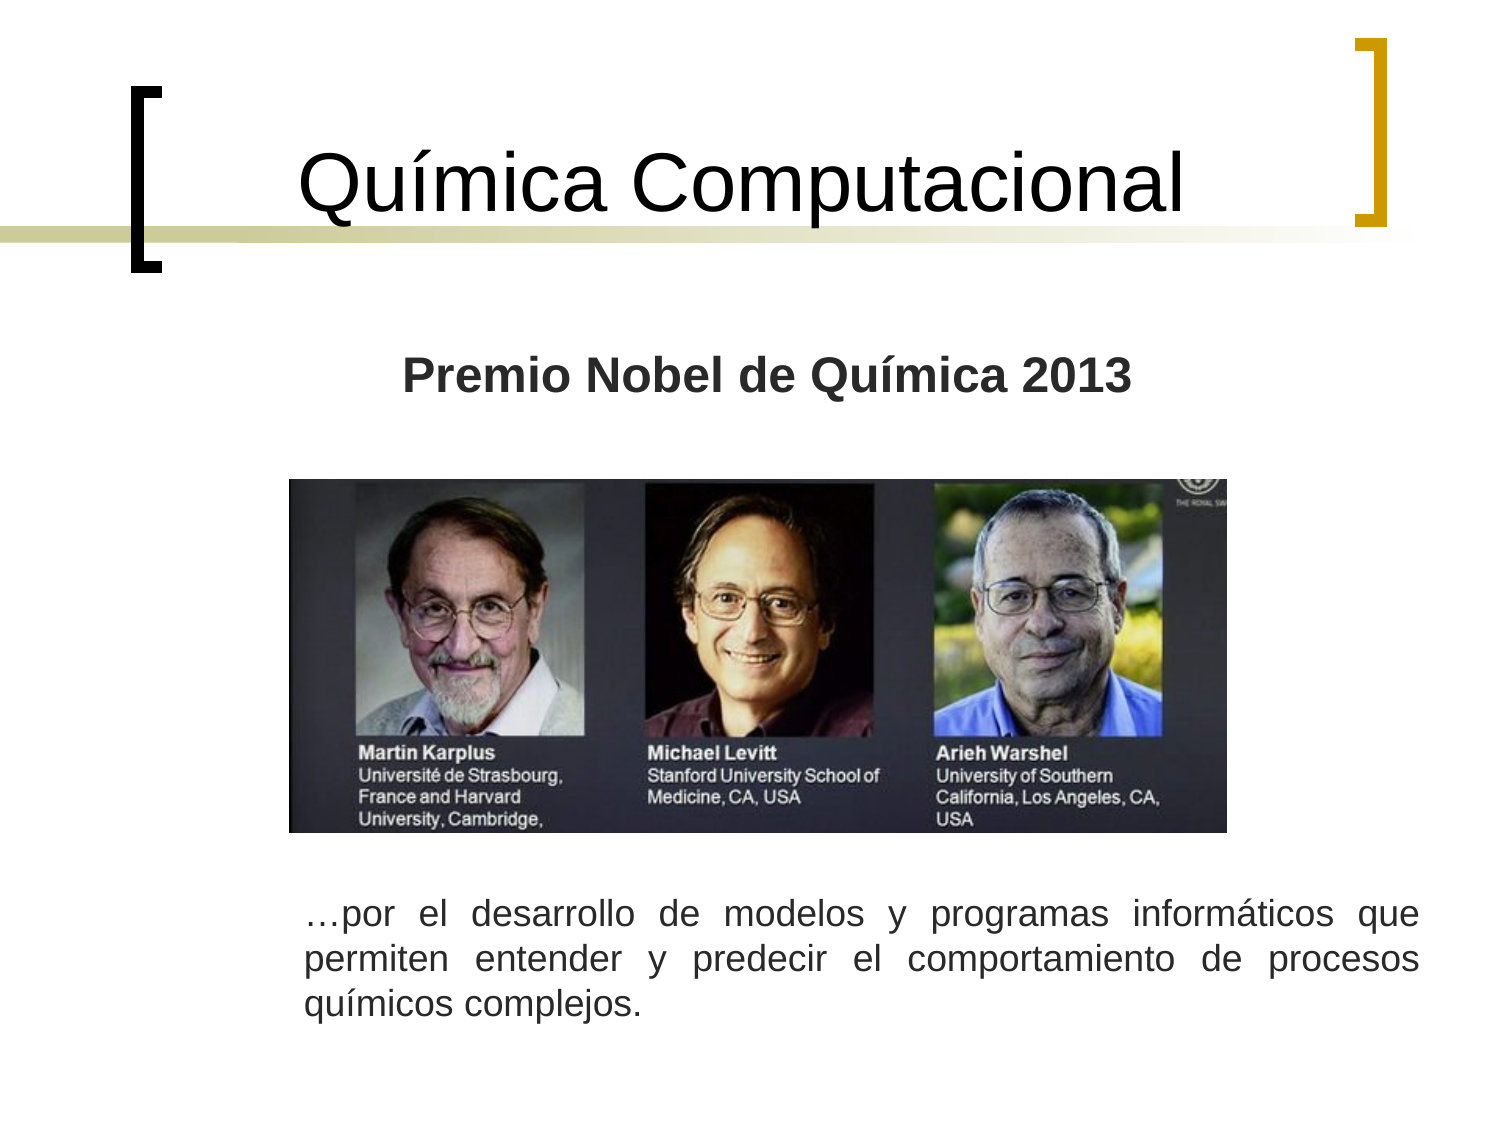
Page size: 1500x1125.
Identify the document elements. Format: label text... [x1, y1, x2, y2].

picture [289, 479, 1228, 834]
text_box Premio Nobel de Química 2013 [387, 335, 1148, 411]
text_box …por el desarrollo de modelos y programas informáticos que permiten entender y predecir el comportamiento de procesos químicos complejos. [289, 881, 1435, 1032]
title Química Computacional [166, 74, 1341, 236]
